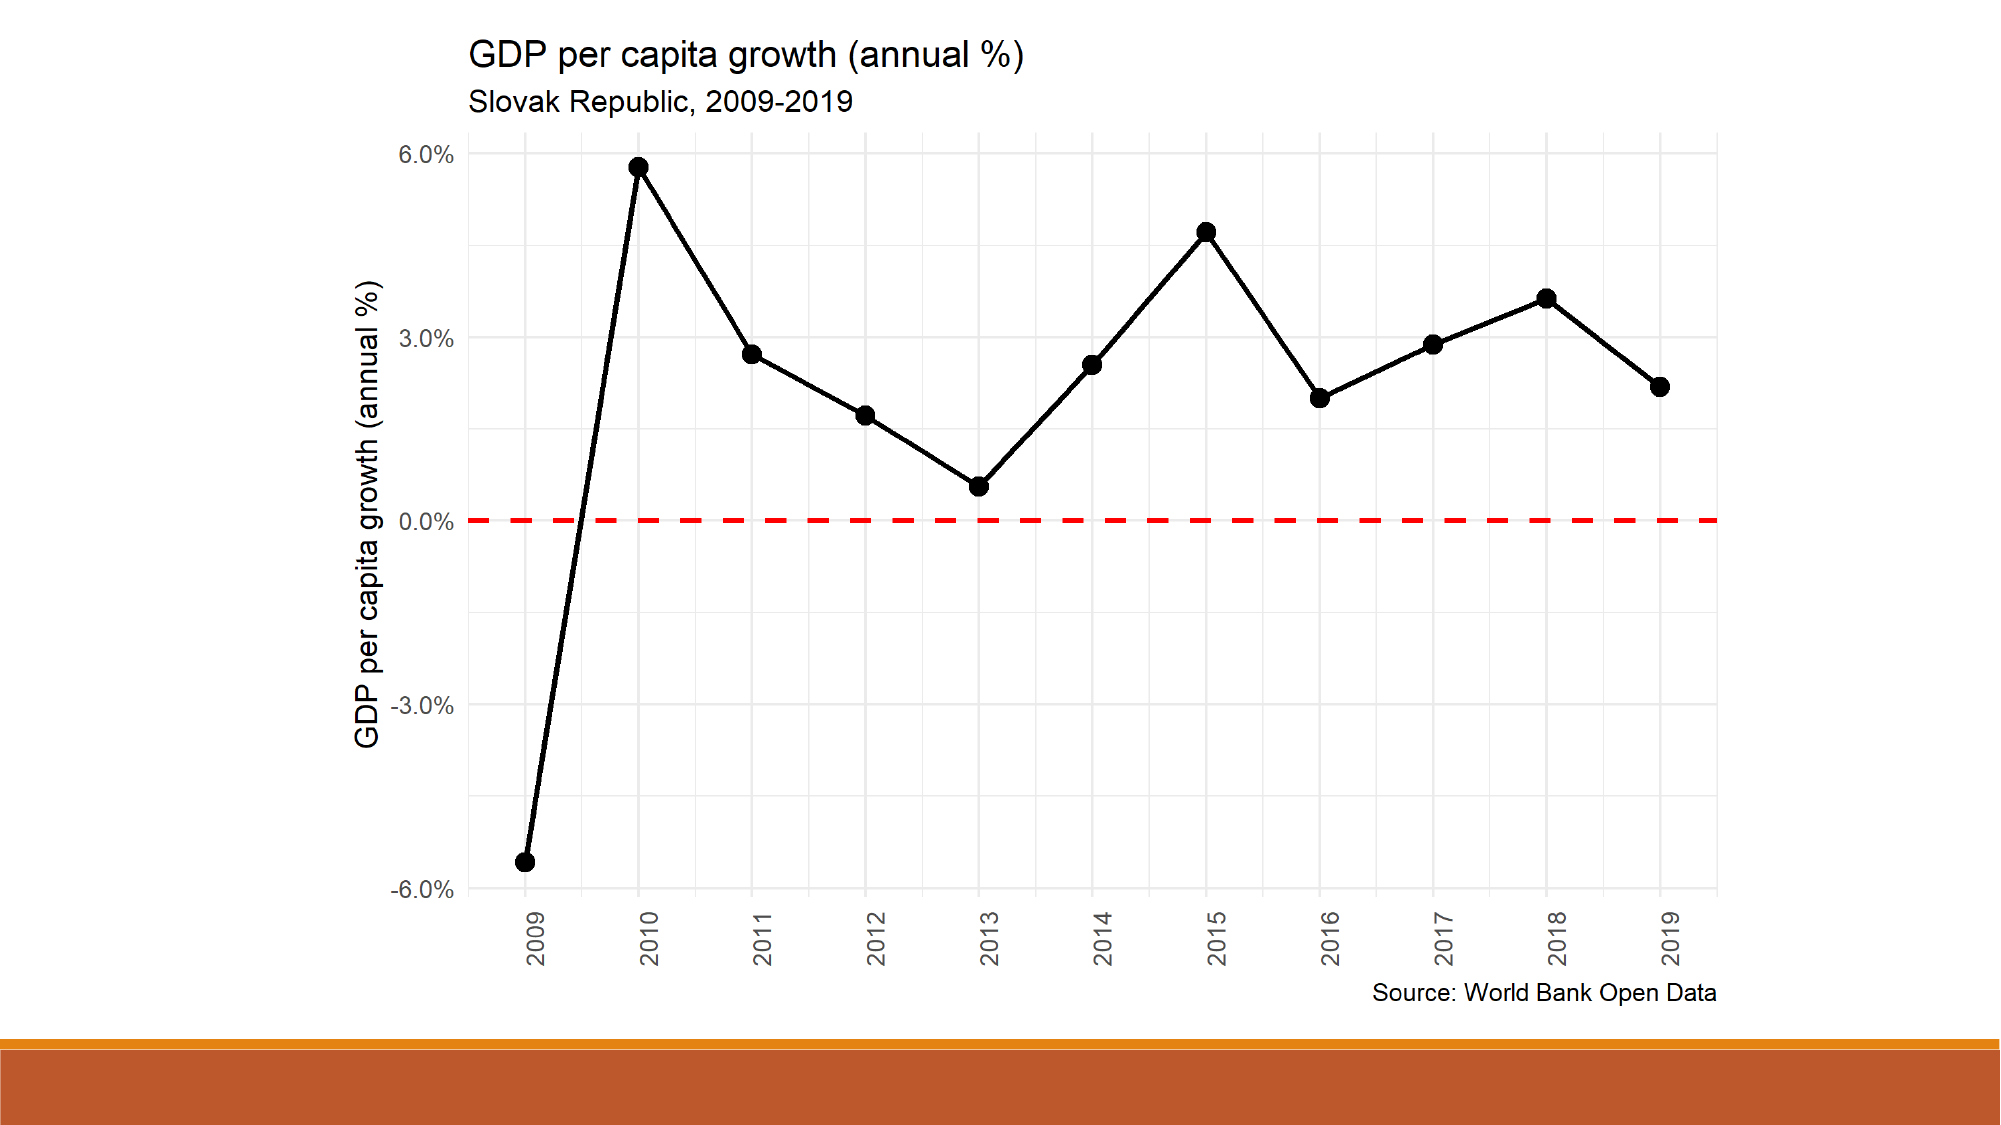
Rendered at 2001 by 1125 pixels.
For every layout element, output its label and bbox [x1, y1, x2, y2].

list [338, 24, 1733, 1021]
